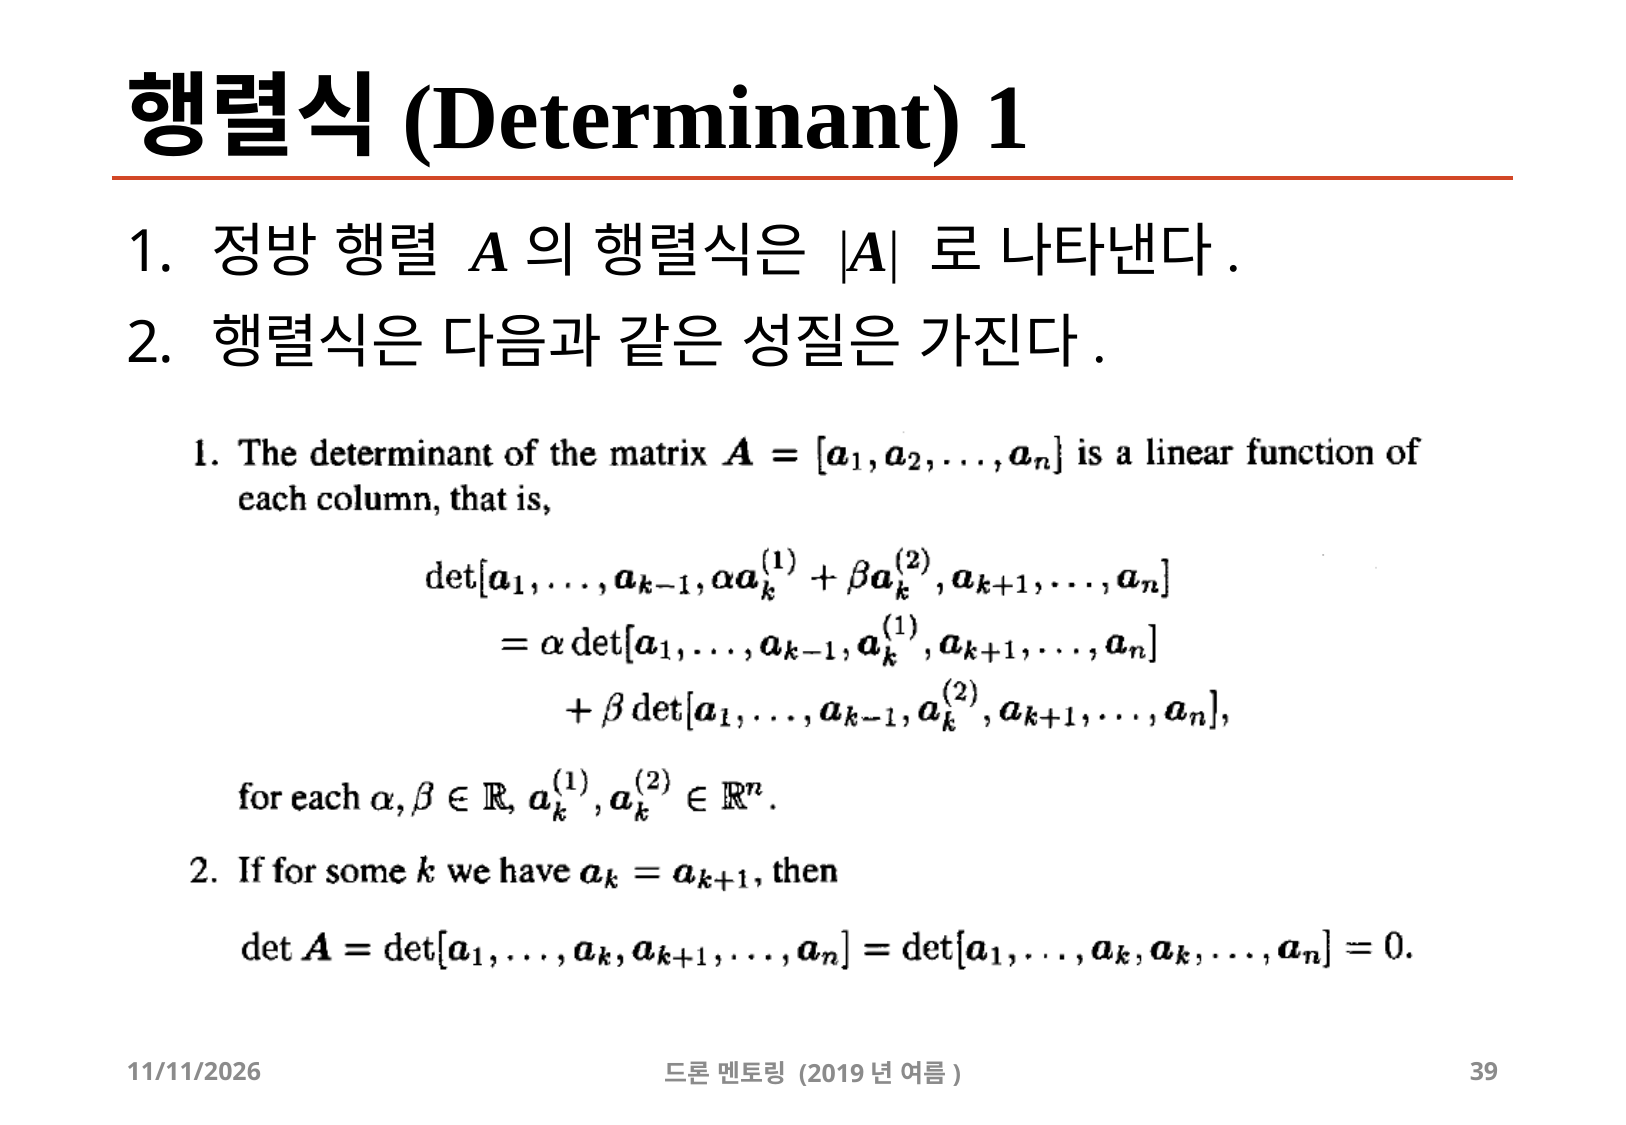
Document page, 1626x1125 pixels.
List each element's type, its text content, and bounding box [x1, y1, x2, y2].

slide_number 39 [1433, 1042, 1514, 1103]
title 행렬식(Determinant) 1 [111, 59, 1514, 179]
list 정방 행렬 A의 행렬식은 |A| 로 나타낸다. 행렬식은 다음과 같은 성질은 가진다. [111, 205, 1514, 485]
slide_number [111, 1042, 303, 1103]
picture [178, 426, 1434, 984]
footer 드론 멘토링 (2019년 여름) [538, 1042, 1087, 1103]
